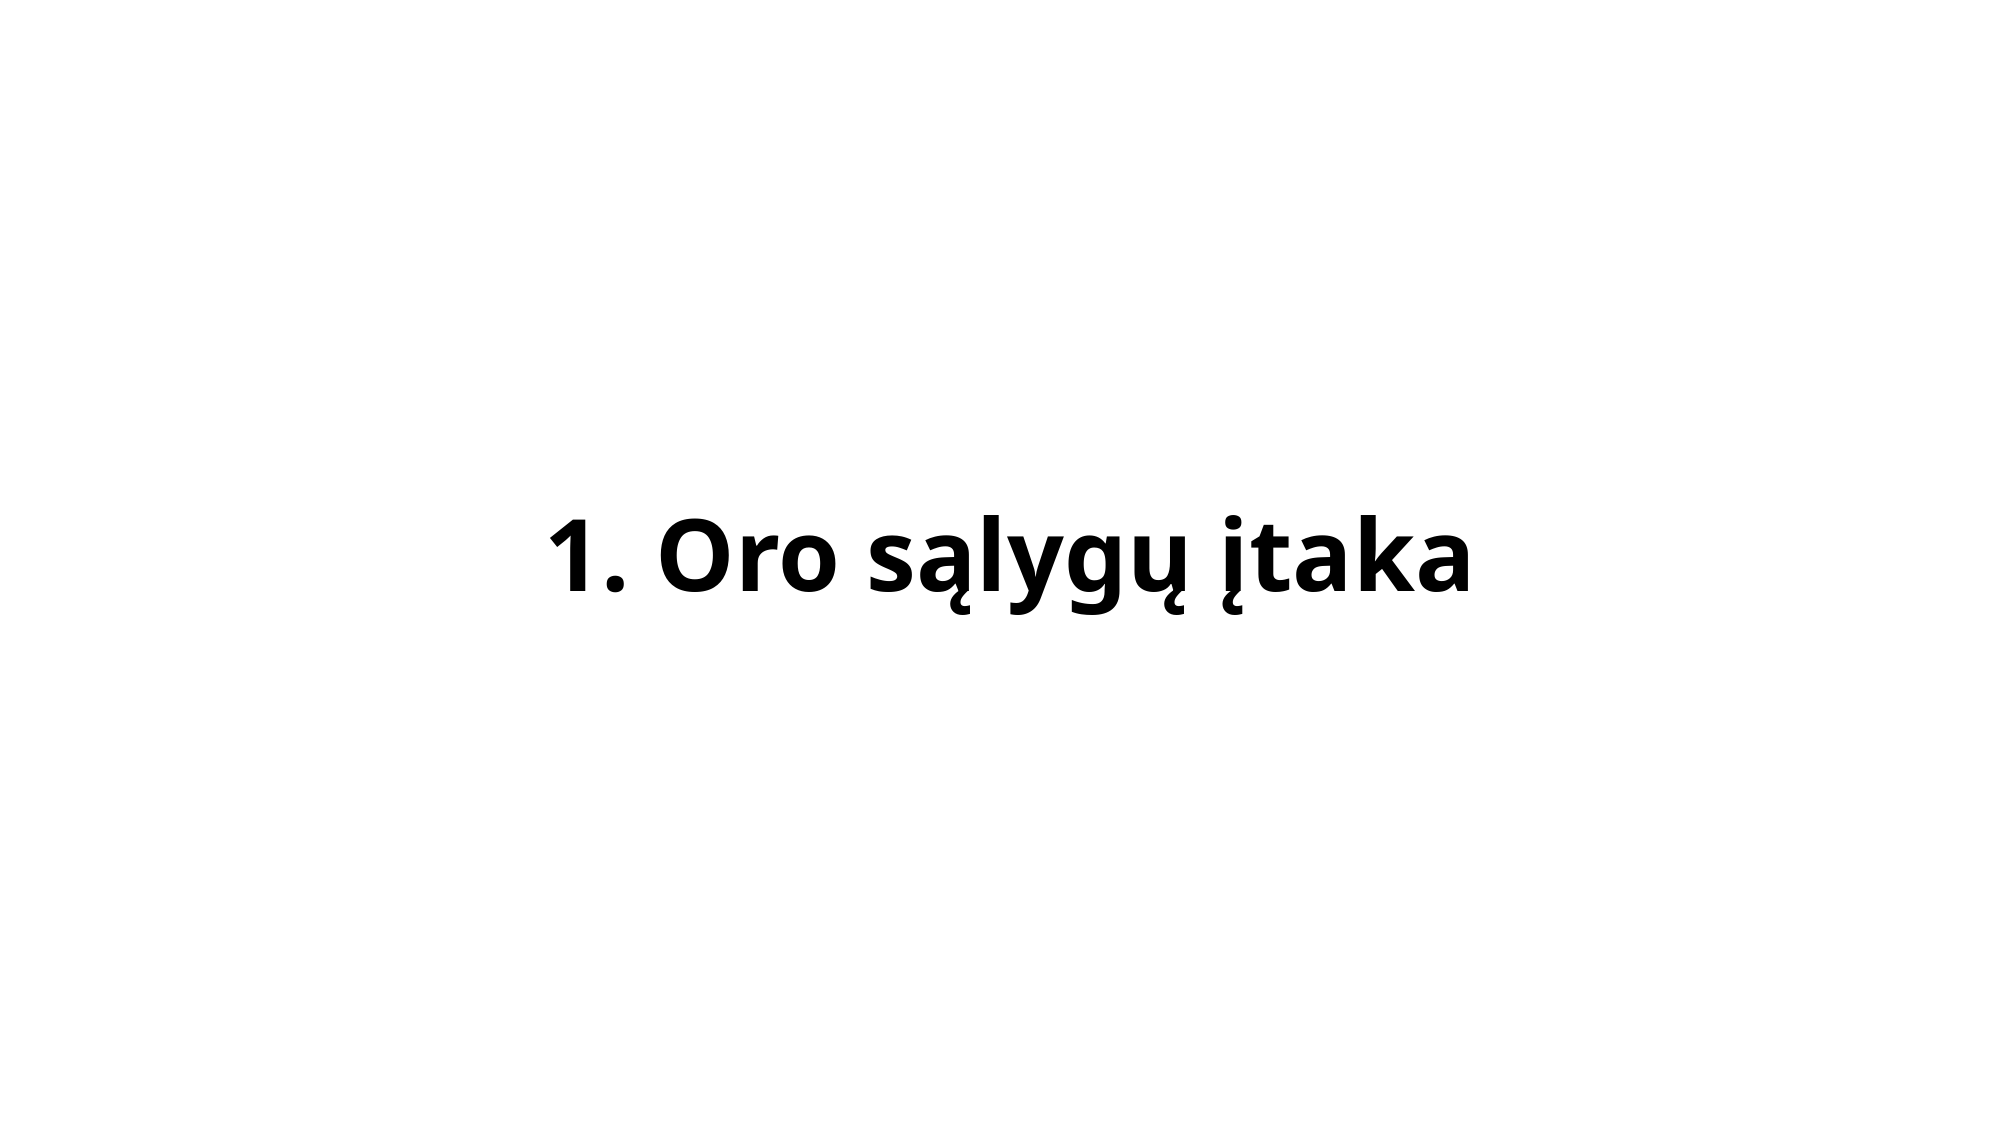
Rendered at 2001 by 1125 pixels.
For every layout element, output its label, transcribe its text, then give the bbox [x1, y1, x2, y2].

title 1. Oro sąlygų įtaka [147, 450, 1873, 668]
